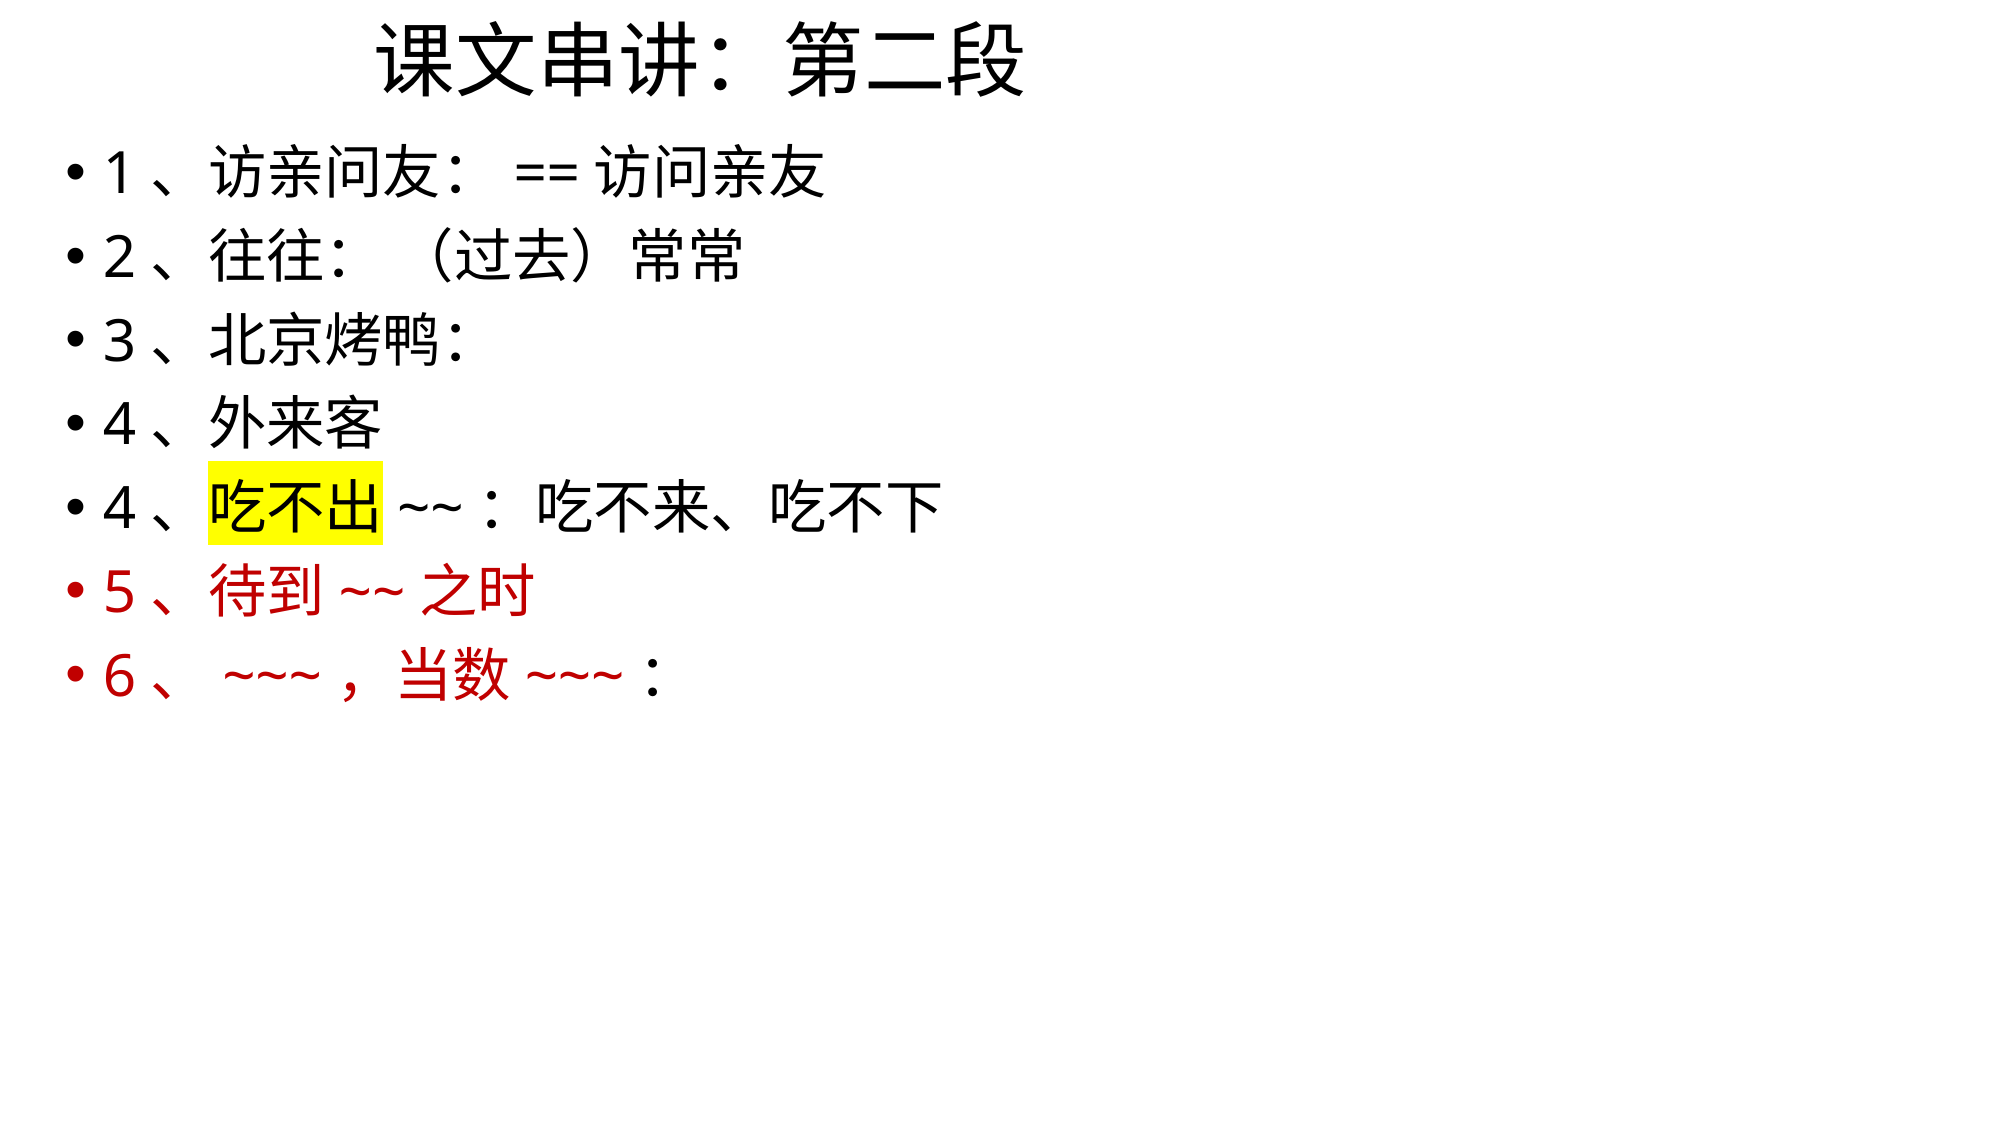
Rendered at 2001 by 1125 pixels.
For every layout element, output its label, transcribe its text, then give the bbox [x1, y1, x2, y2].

title 课文串讲：第二段 [358, 12, 1627, 117]
list 1、访亲问友：==访问亲友 2、往往： （过去）常常 3、北京烤鸭： 4、外来客 4、吃不出~~：吃不来、吃不下 5、待到~~之时 6、~~~，当数~~~： [50, 135, 1950, 1116]
